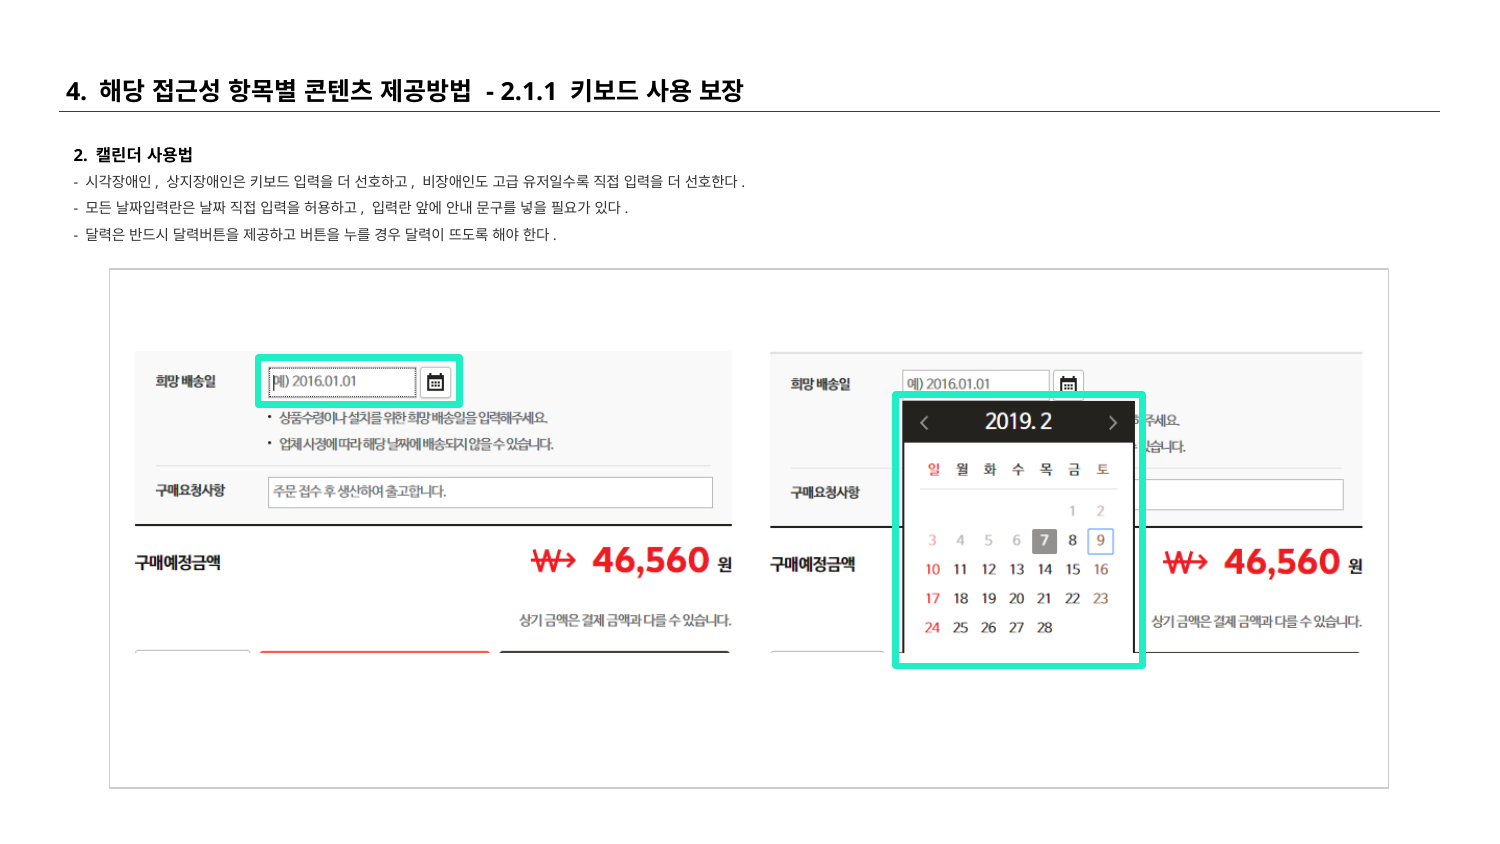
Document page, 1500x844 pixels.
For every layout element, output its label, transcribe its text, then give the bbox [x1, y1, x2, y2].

text_box [109, 268, 1389, 789]
picture [759, 350, 1376, 653]
title 4. 해당 접근성 항목별 콘텐츠 제공방법 - 2.1.1 키보드 사용 보장 [51, 60, 1449, 116]
picture [133, 350, 734, 653]
text_box [895, 663, 1143, 667]
text_box 2. 캘린더 사용법 - 시각장애인, 상지장애인은 키보드 입력을 더 선호하고, 비장애인도 고급 유저일수록 직접 입력을 더 선호한다. - 모든 날짜입력란은 날짜 직접 입력을 허용하고, 입력란 앞에 안내 문구를 넣을 필요가 있다. - 달력은 반드시 달력버튼을 제공하고 버튼을 누를 경우 달력이 뜨도록 해야 한다. [58, 119, 1441, 241]
